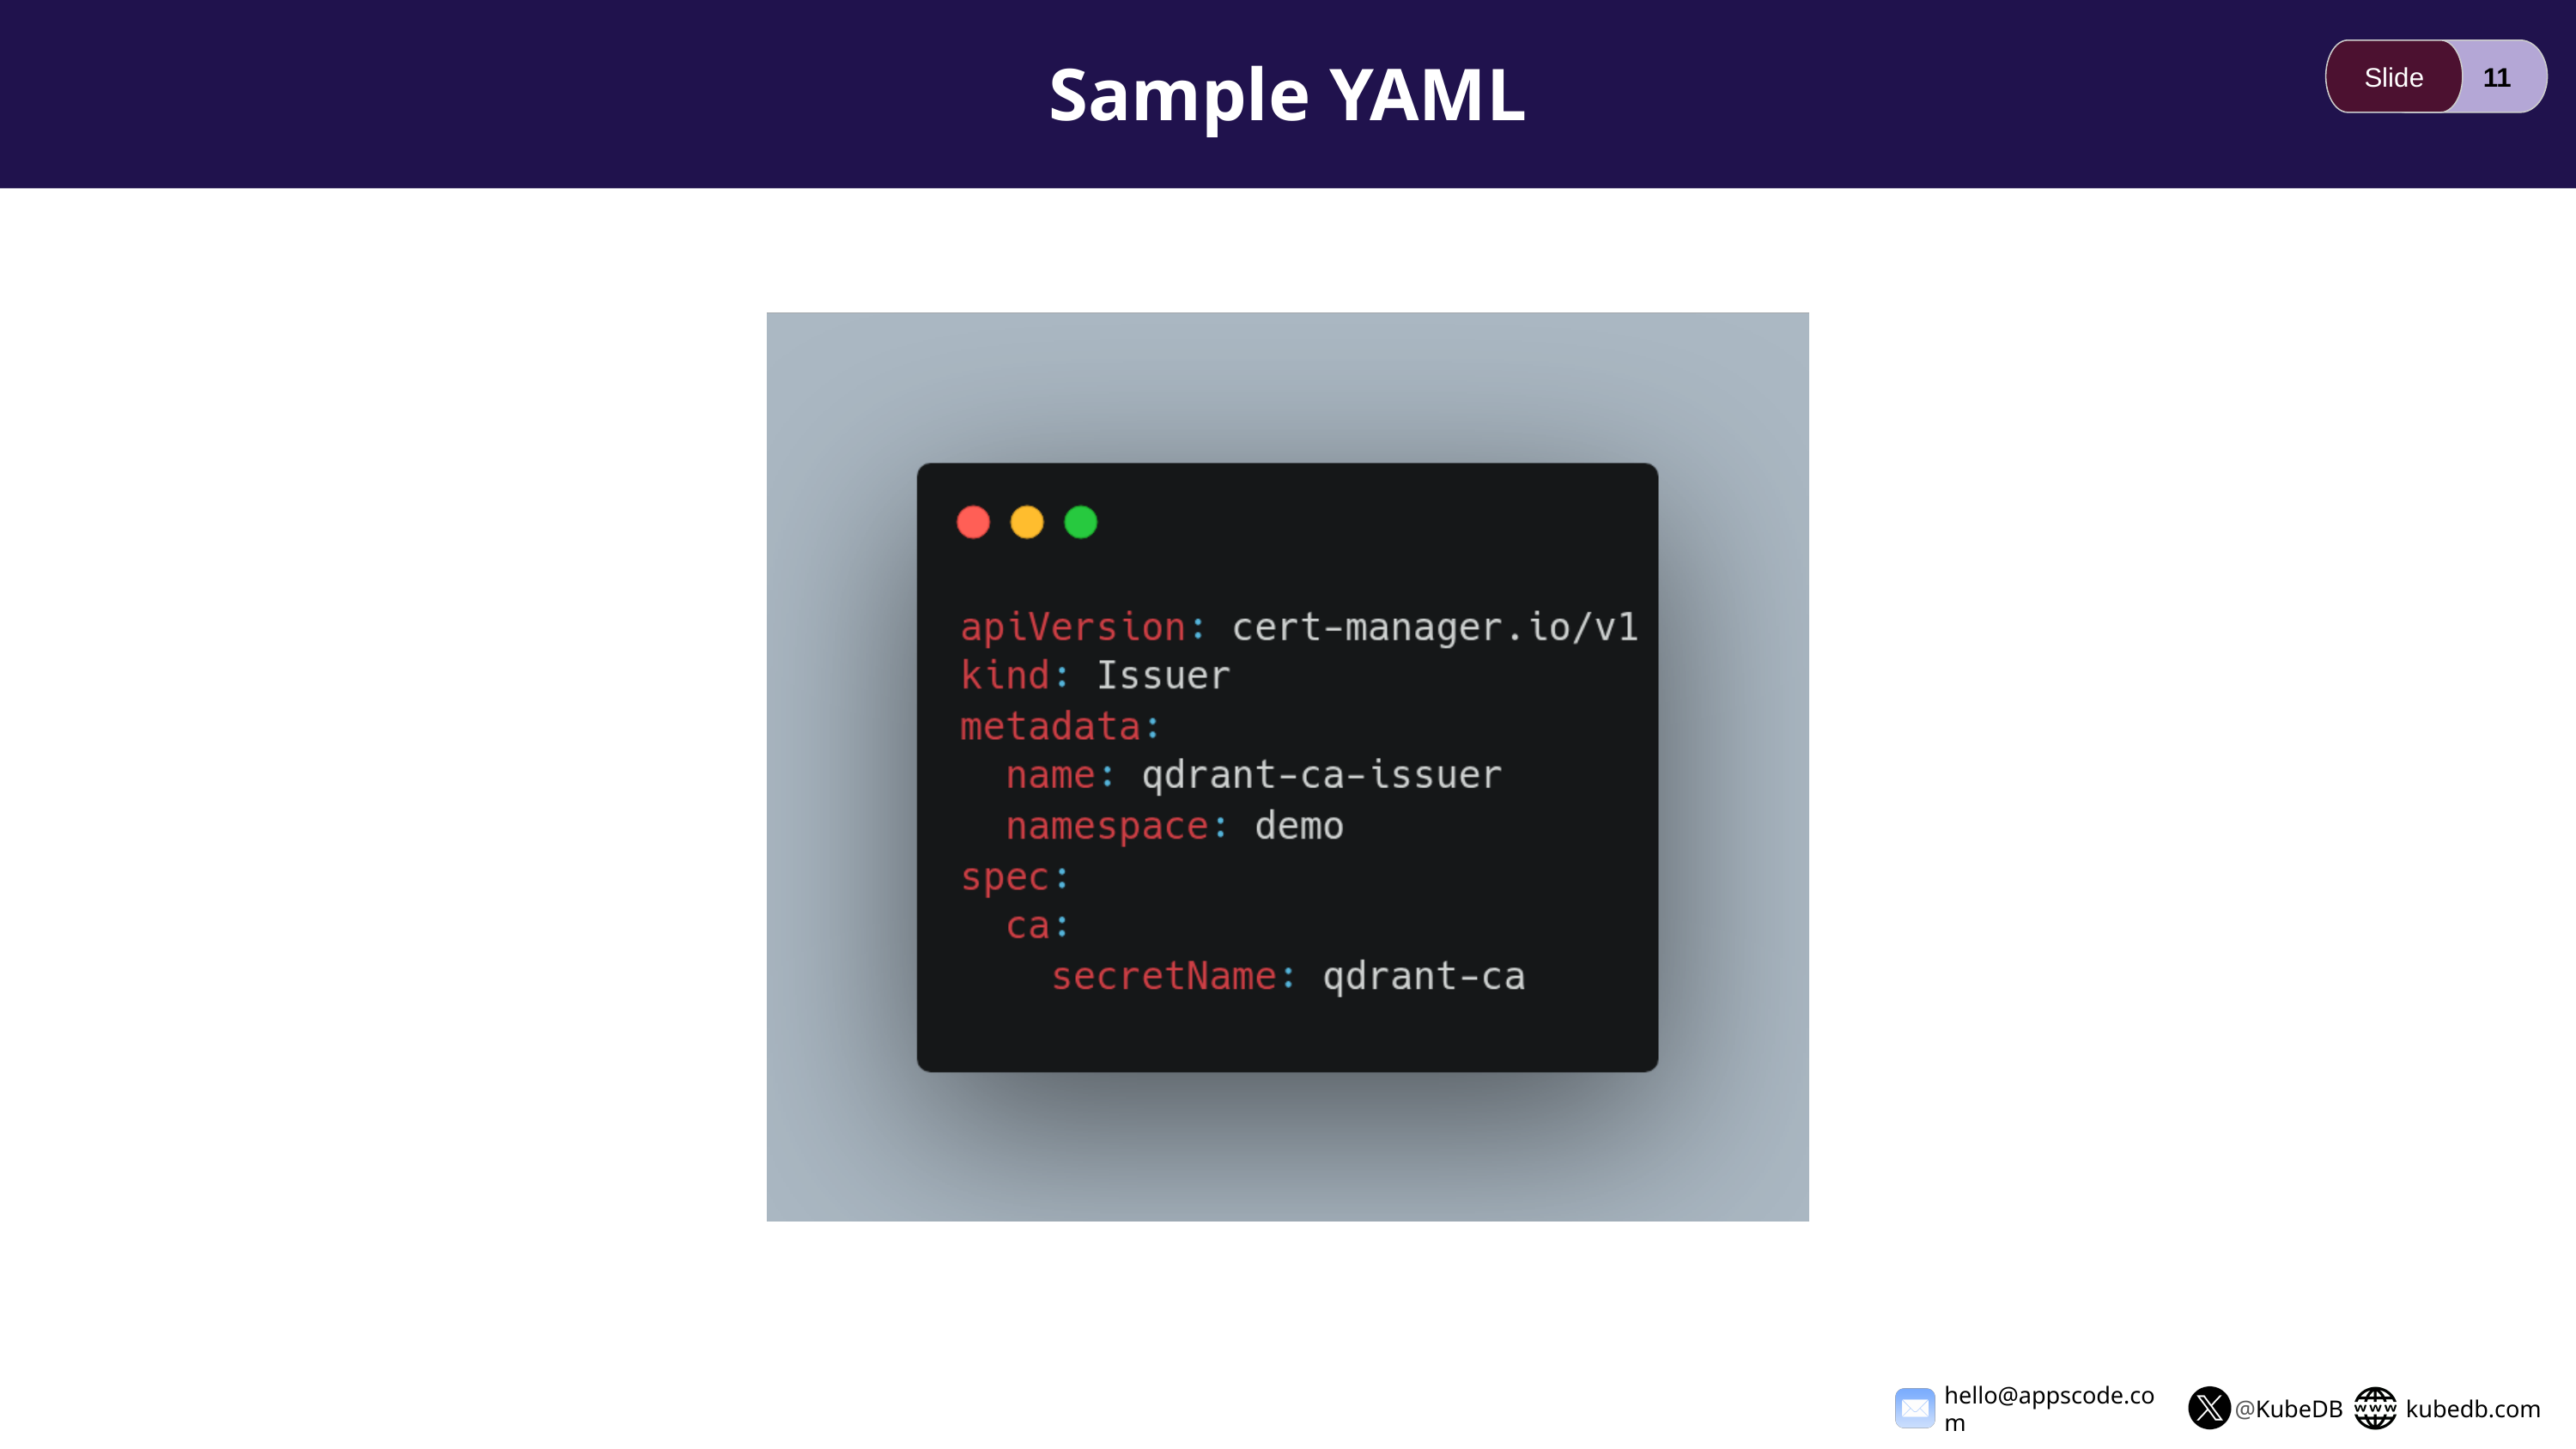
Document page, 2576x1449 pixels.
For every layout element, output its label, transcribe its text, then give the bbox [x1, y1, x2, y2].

picture [767, 312, 1809, 1222]
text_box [1892, 1370, 2576, 1446]
text_box Sample YAML [0, 0, 2576, 189]
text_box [2325, 19, 2548, 133]
